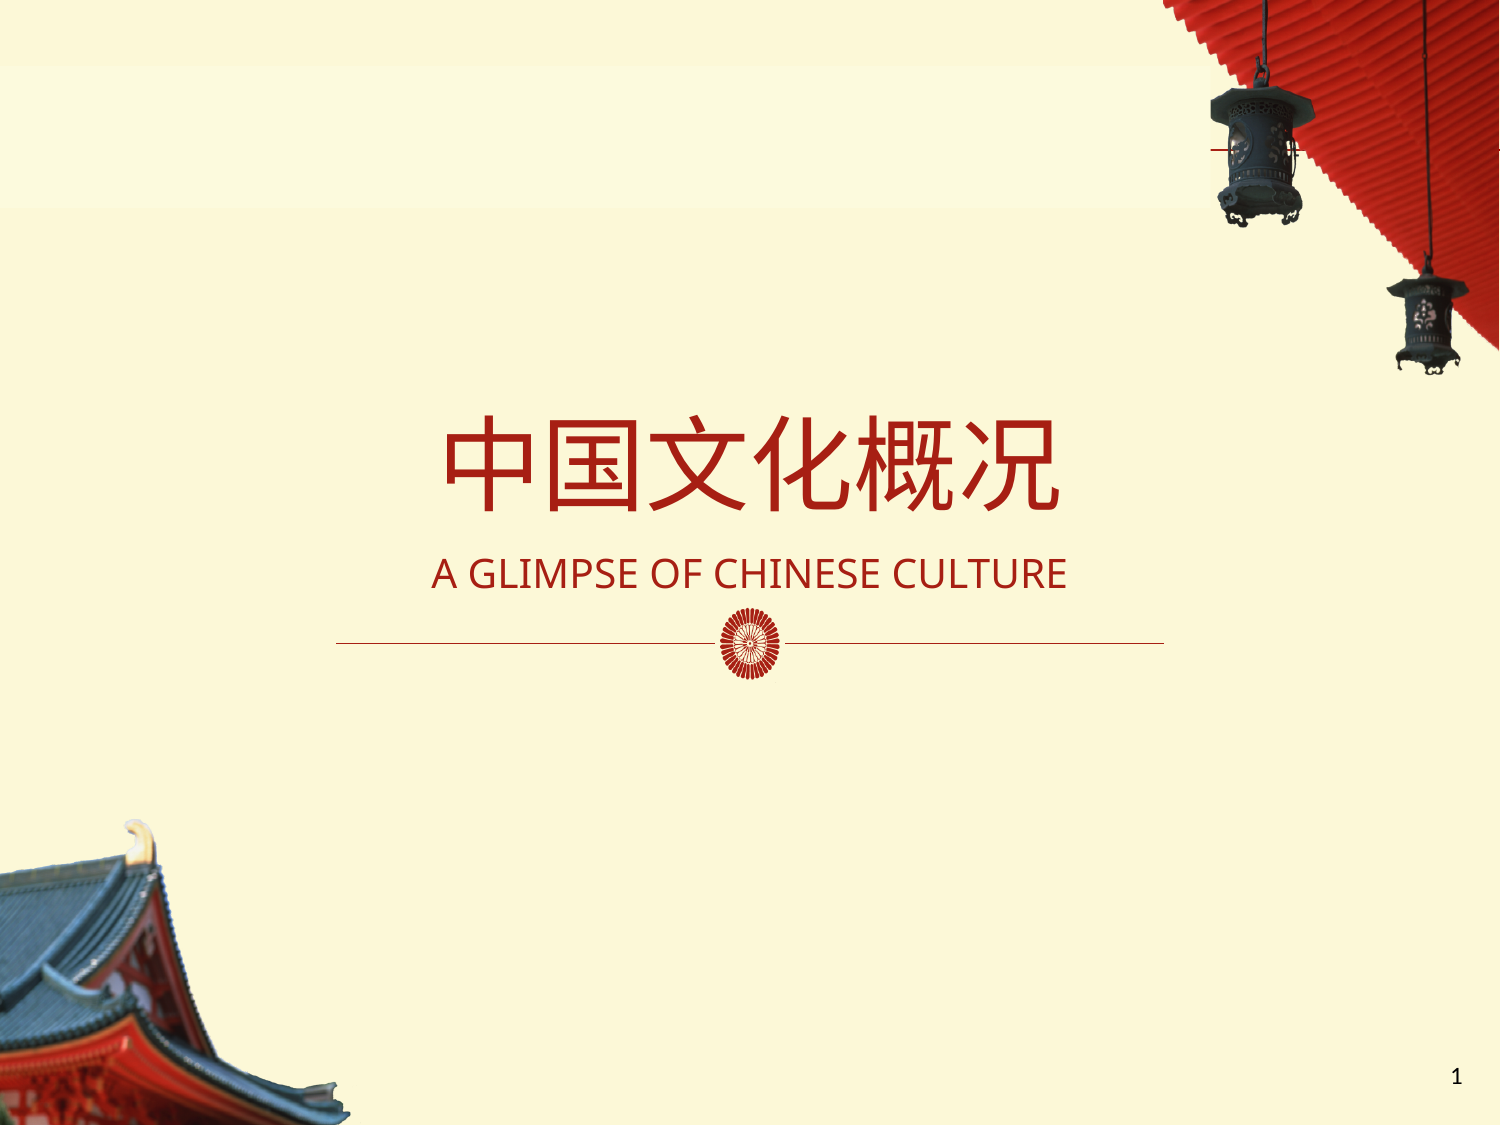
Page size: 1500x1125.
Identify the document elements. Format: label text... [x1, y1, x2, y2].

picture [0, 0, 1500, 379]
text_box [336, 604, 1164, 683]
picture [0, 801, 361, 1125]
text_box A GLIMPSE OF CHINESE CULTURE [273, 540, 1227, 604]
slide_number 1 [1127, 1044, 1478, 1105]
text_box 中国文化概况 [262, 392, 1238, 533]
